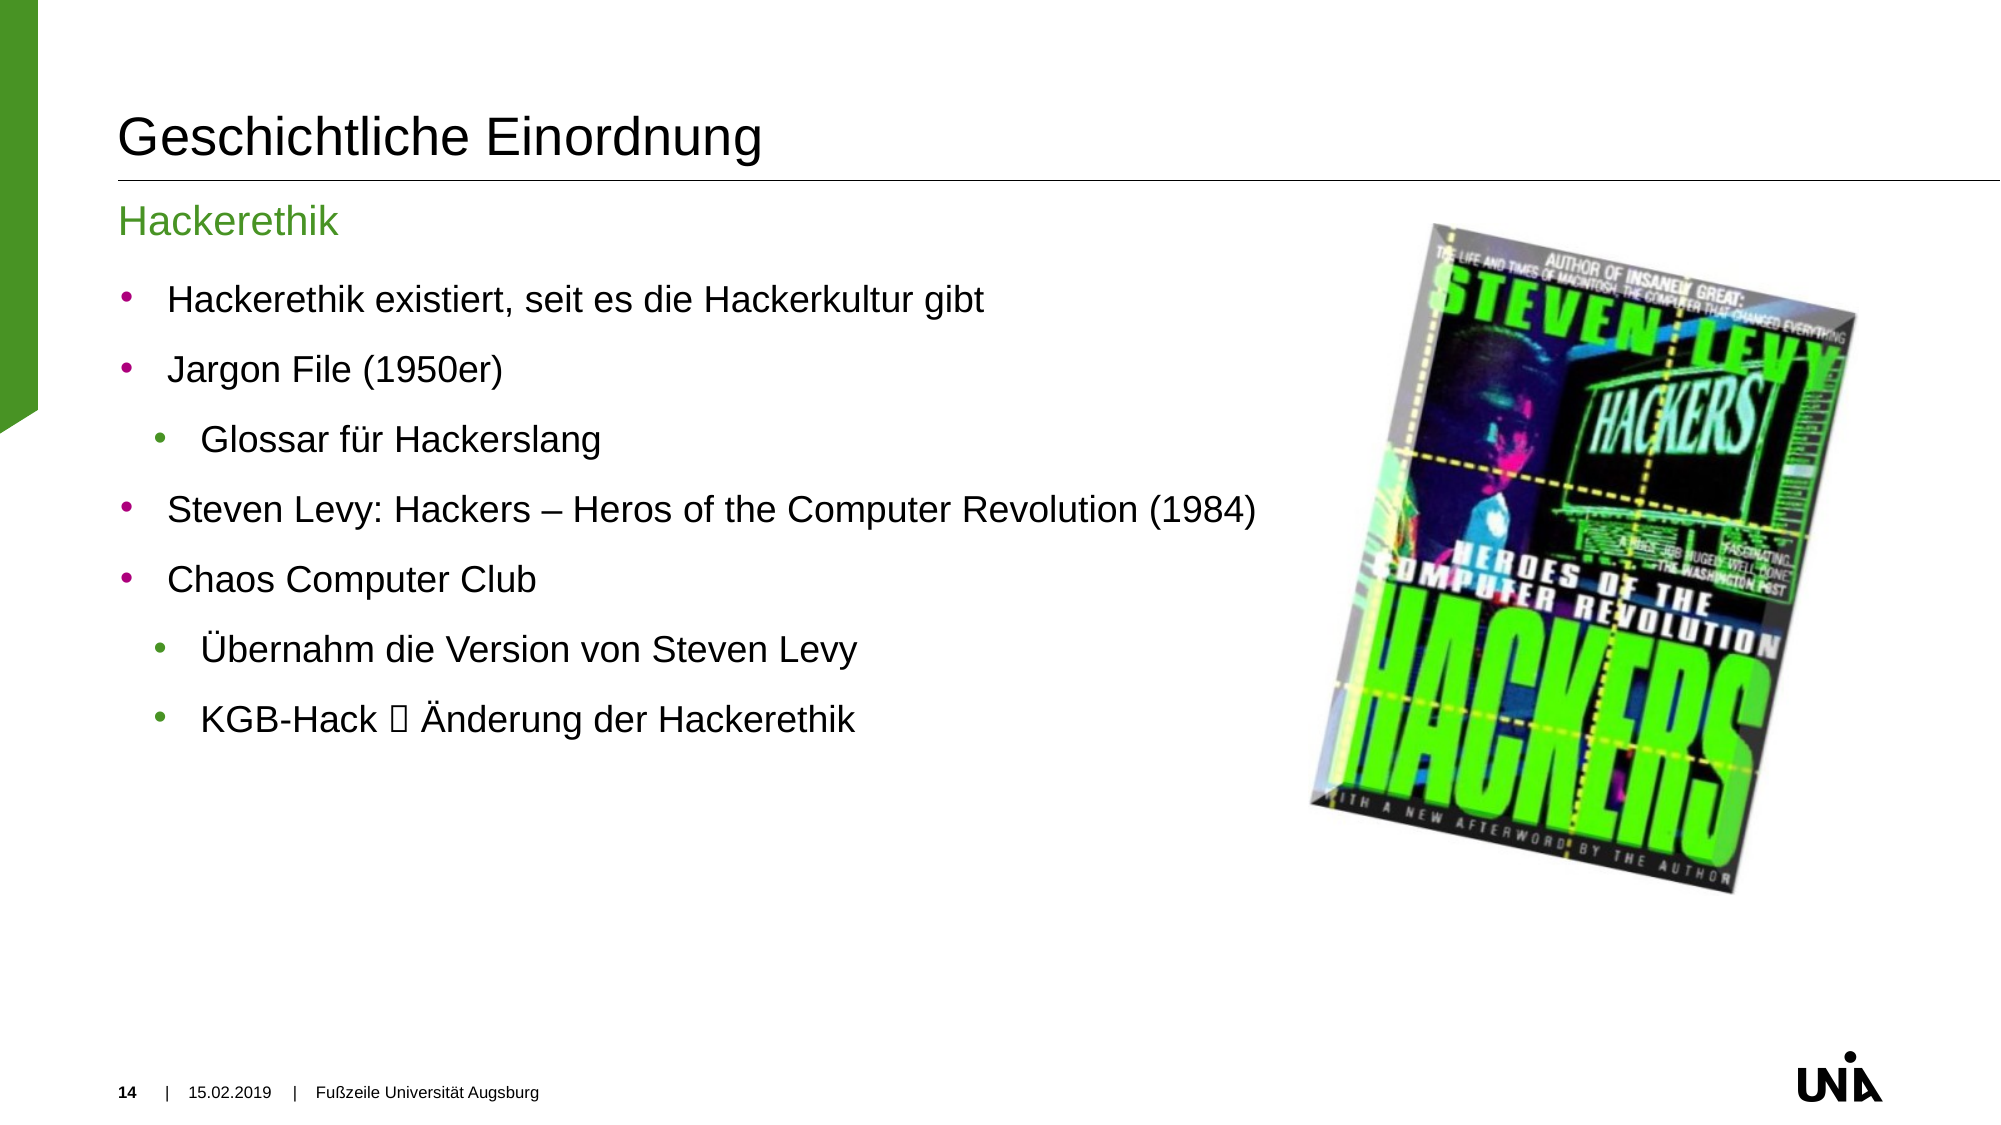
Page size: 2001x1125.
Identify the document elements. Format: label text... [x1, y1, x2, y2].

picture [1798, 1051, 1883, 1102]
title Geschichtliche Einordnung [117, 0, 1882, 167]
footer | Fußzeile Universität Augsburg [292, 1066, 1490, 1102]
list Hackerethik existiert, seit es die Hackerkultur gibt Jargon File (1950er) Glossar für Hackerslang Steven Levy: Hackers – Heros of the Computer Revolution (1984) Chaos Computer Club Übernahm die Version von Steven Levy KGB-Hack  Änderung der Hackerethik [118, 274, 1883, 1037]
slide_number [171, 1066, 292, 1102]
subtitle Hackerethik [117, 193, 1882, 254]
slide_number 14 [118, 1066, 171, 1102]
picture [1308, 223, 1859, 896]
